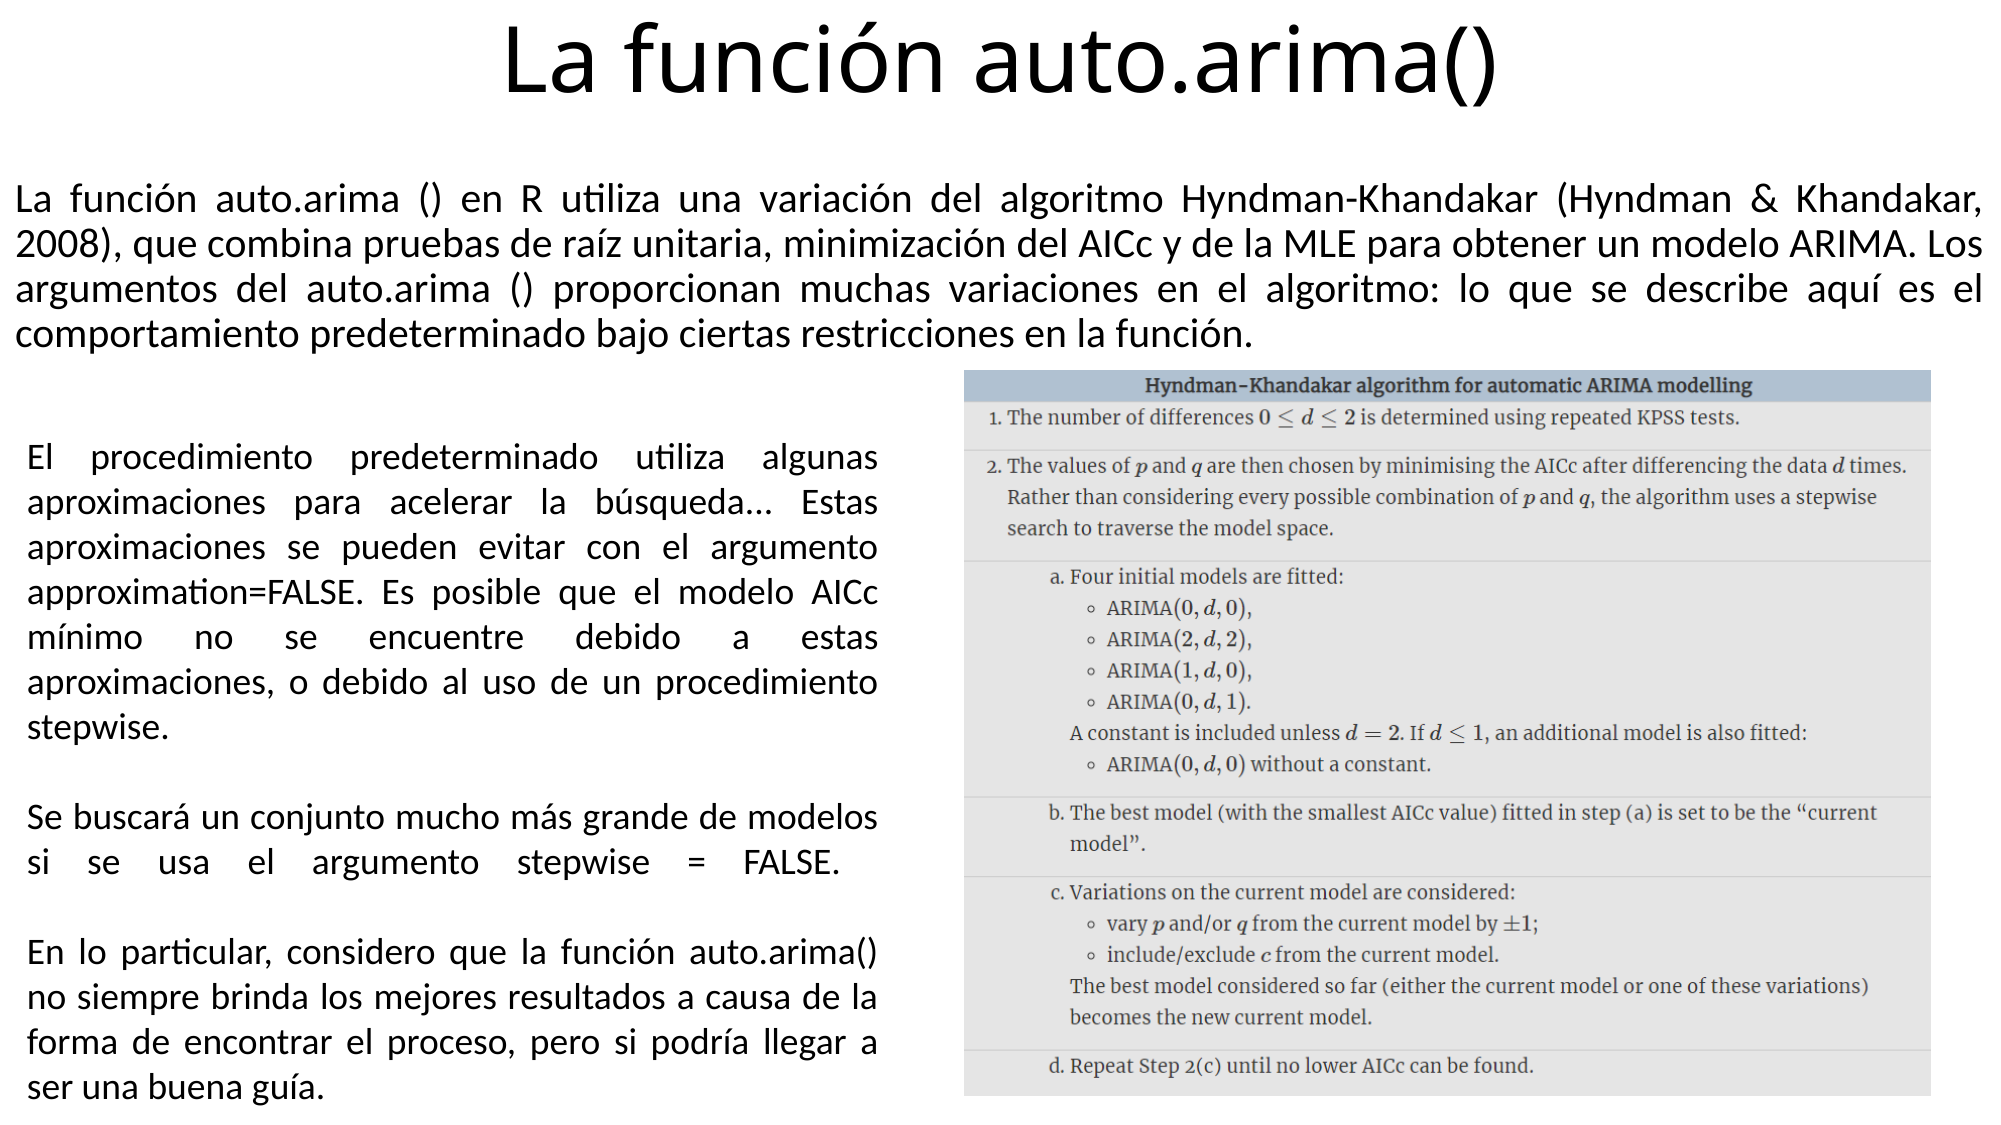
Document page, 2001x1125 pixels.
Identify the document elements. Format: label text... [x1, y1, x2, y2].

picture [963, 370, 1931, 1096]
text_box El procedimiento predeterminado utiliza algunas aproximaciones para acelerar la búsqueda... Estas aproximaciones se pueden evitar con el argumento approximation=FALSE. Es posible que el modelo AICc mínimo no se encuentre debido a estas aproximaciones, o debido al uso de un procedimiento stepwise. Se buscará un conjunto mucho más grande de modelos si se usa el argumento stepwise = FALSE. En lo particular, considero que la función auto.arima() no siempre brinda los mejores resultados a causa de la forma de encontrar el proceso, pero si podría llegar a ser una buena guía. [12, 424, 894, 1114]
text_box La función auto.arima() [0, 2, 2000, 123]
list La función auto.arima () en R utiliza una variación del algoritmo Hyndman-Khandakar (Hyndman & Khandakar, 2008), que combina pruebas de raíz unitaria, minimización del AICc y de la MLE para obtener un modelo ARIMA. Los argumentos del auto.arima () proporcionan muchas variaciones en el algoritmo: lo que se describe aquí es el comportamiento predeterminado bajo ciertas restricciones en la función. [0, 169, 2000, 1125]
